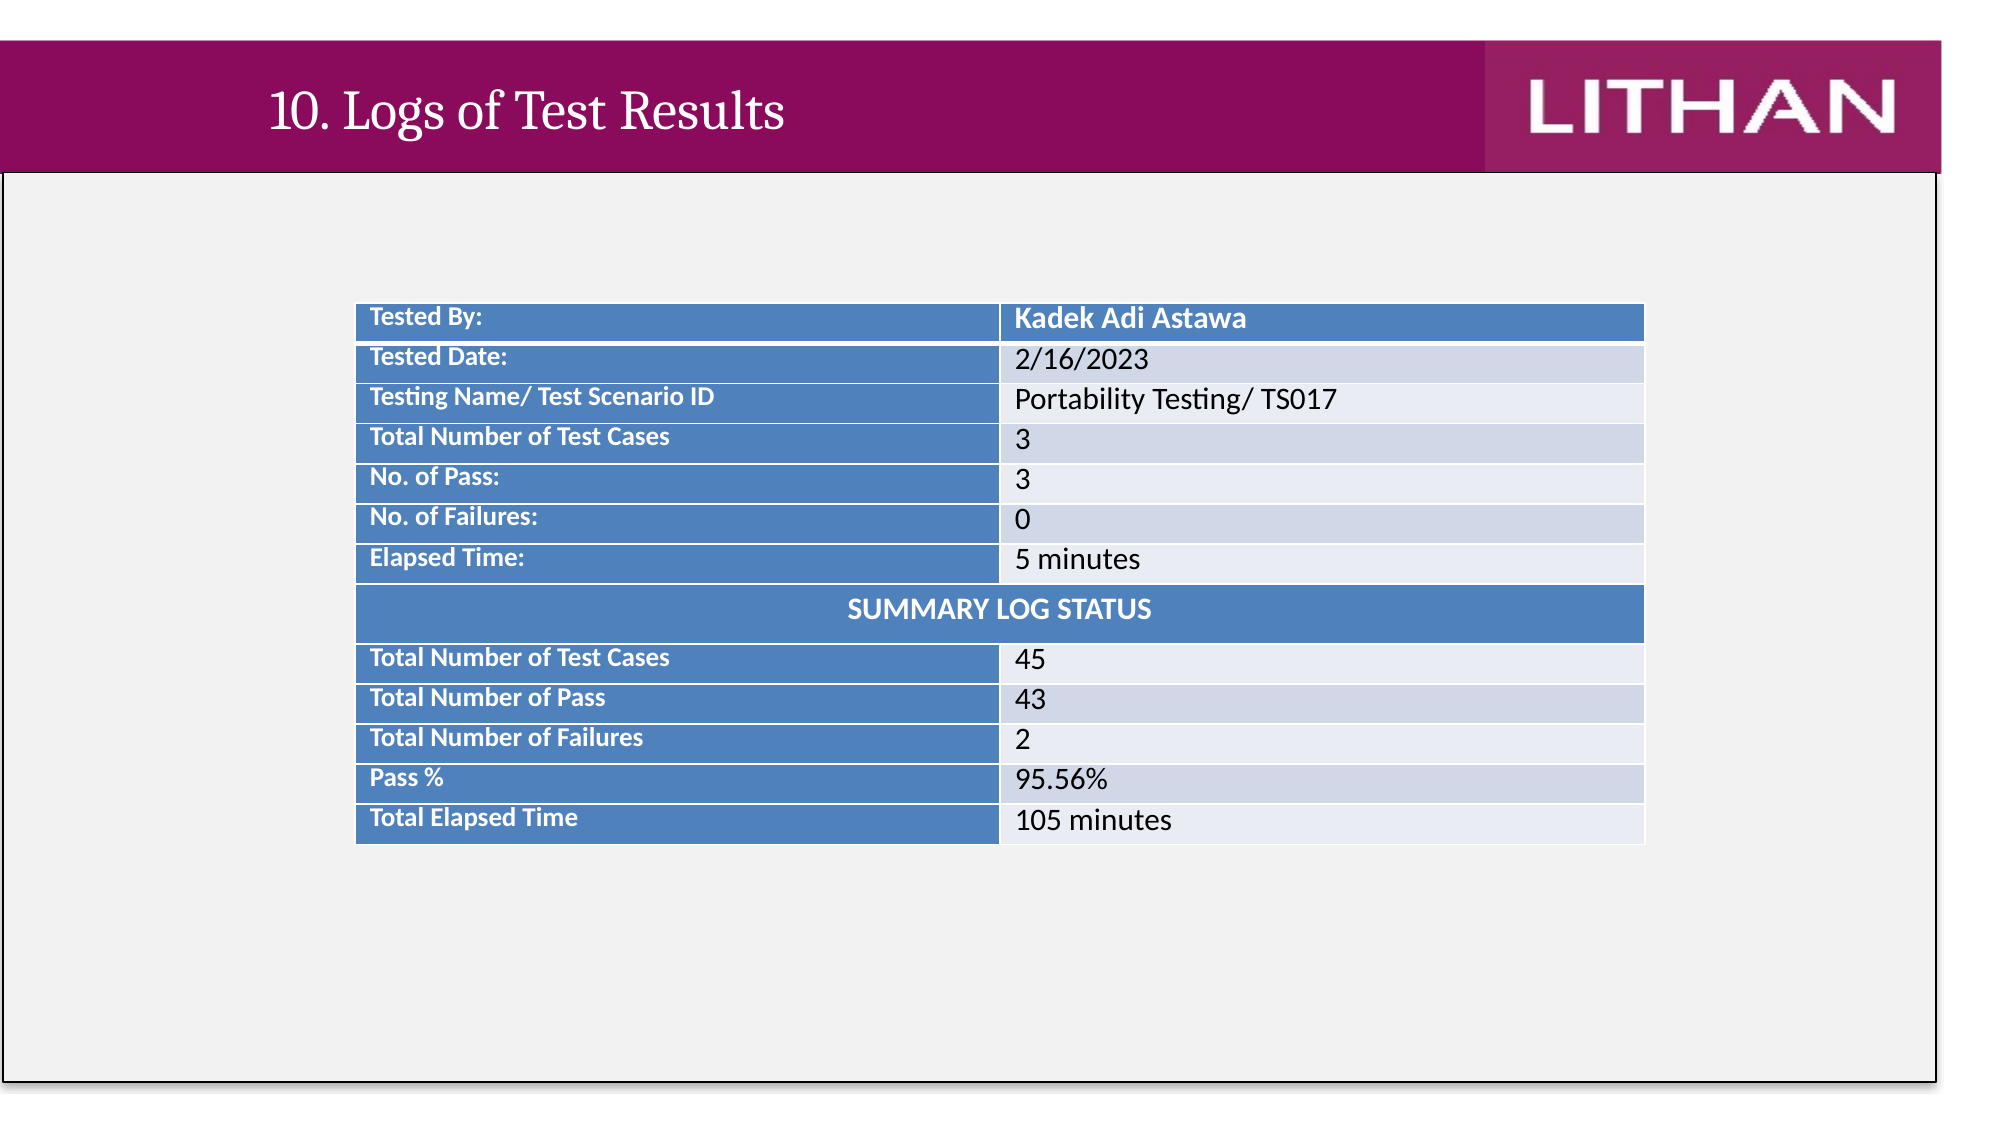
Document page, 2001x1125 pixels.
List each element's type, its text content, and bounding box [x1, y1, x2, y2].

table_cell 3 [1001, 465, 1644, 503]
table_cell 45 [1001, 645, 1644, 683]
table_cell No. of Pass: [356, 465, 999, 503]
table_cell Total Number of Failures [356, 725, 999, 763]
table_cell 2/16/2023 [1001, 346, 1644, 383]
text_box 10. Logs of Test Results [255, 66, 1402, 149]
table_cell SUMMARY LOG STATUS [356, 585, 1644, 643]
table_cell 5 minutes [1001, 545, 1644, 583]
table_cell No. of Failures: [356, 505, 999, 543]
table_cell Pass % [356, 765, 999, 803]
picture [0, 37, 1946, 178]
table_cell 3 [1001, 424, 1644, 463]
table_cell Testing Name/ Test Scenario ID [356, 384, 999, 423]
table_cell Total Number of Test Cases [356, 424, 999, 463]
table_header Tested By: [356, 304, 999, 341]
table_cell Elapsed Time: [356, 545, 999, 583]
table_cell 0 [1001, 505, 1644, 543]
table_header Kadek Adi Astawa [1001, 304, 1644, 341]
table_cell 105 minutes [1001, 805, 1644, 844]
table_cell 95.56% [1001, 765, 1644, 803]
table_cell Portability Testing/ TS017 [1001, 384, 1644, 423]
table_cell Total Elapsed Time [356, 805, 999, 844]
table_cell Total Number of Test Cases [356, 645, 999, 683]
table_cell 43 [1001, 685, 1644, 723]
table_cell Tested Date: [356, 346, 999, 383]
table_cell Total Number of Pass [356, 685, 999, 723]
table_cell 2 [1001, 725, 1644, 763]
text_box [2, 172, 1937, 1083]
